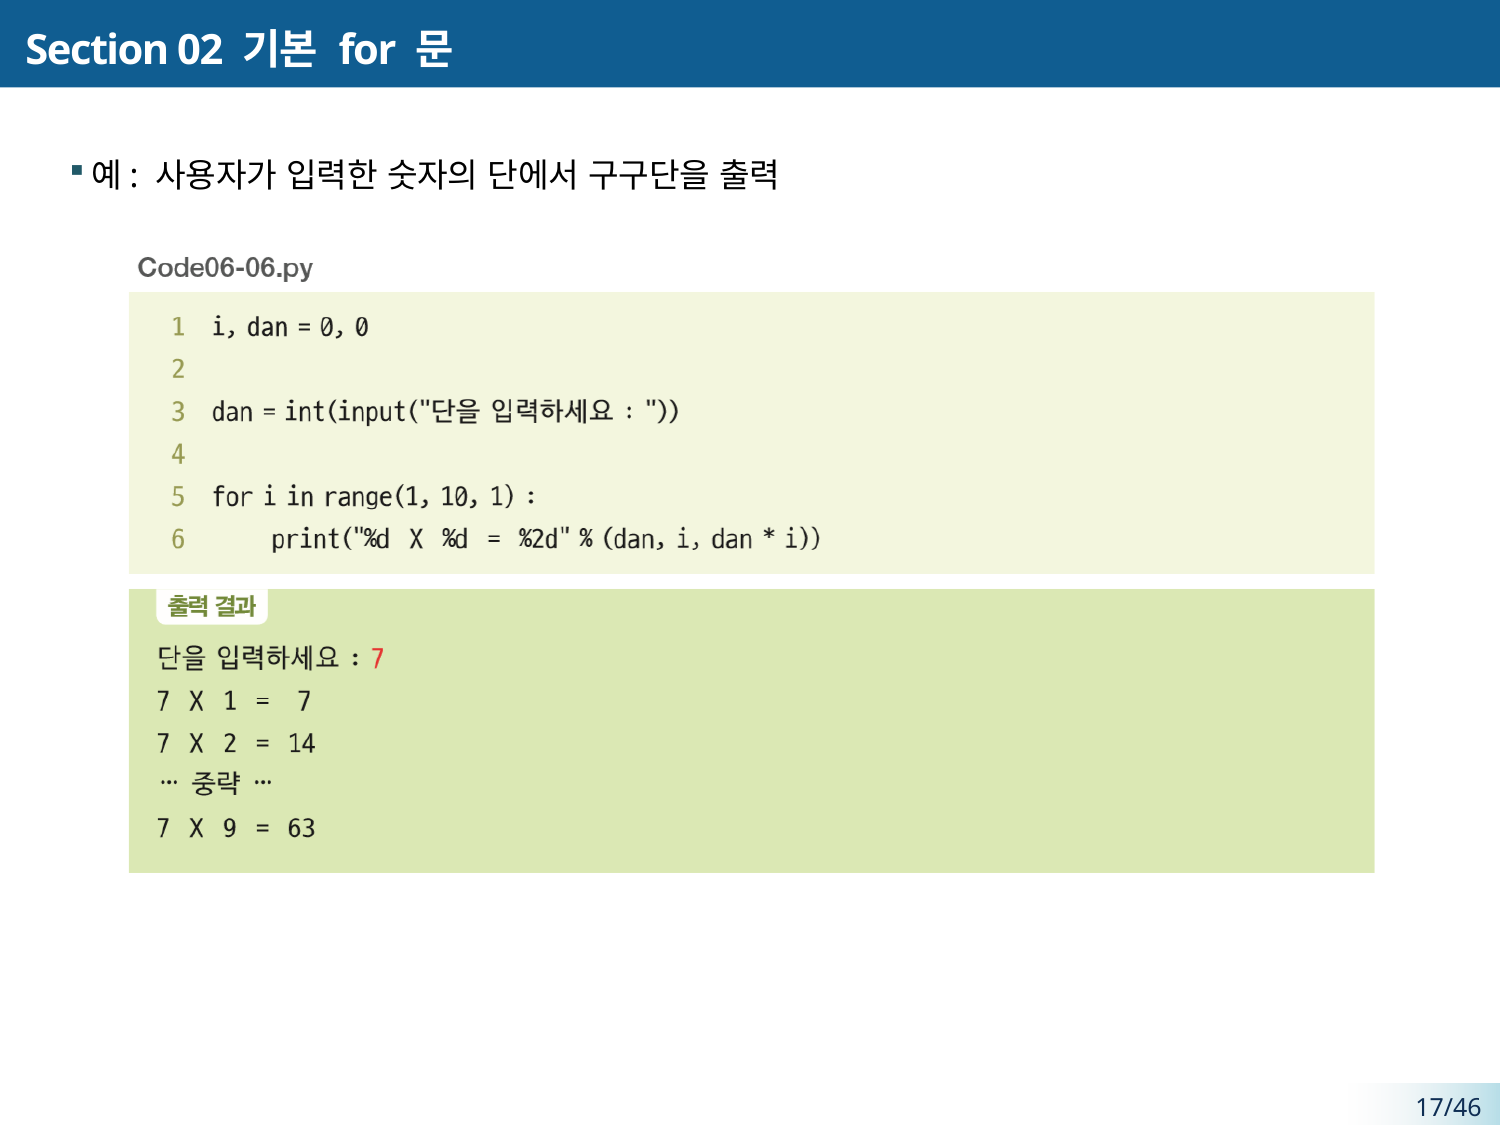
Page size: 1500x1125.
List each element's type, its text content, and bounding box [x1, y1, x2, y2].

list 예: 사용자가 입력한 숫자의 단에서 구구단을 출력 [10, 126, 1481, 1057]
title Section 02 기본 for 문 [10, 8, 1288, 87]
picture [122, 250, 1378, 875]
